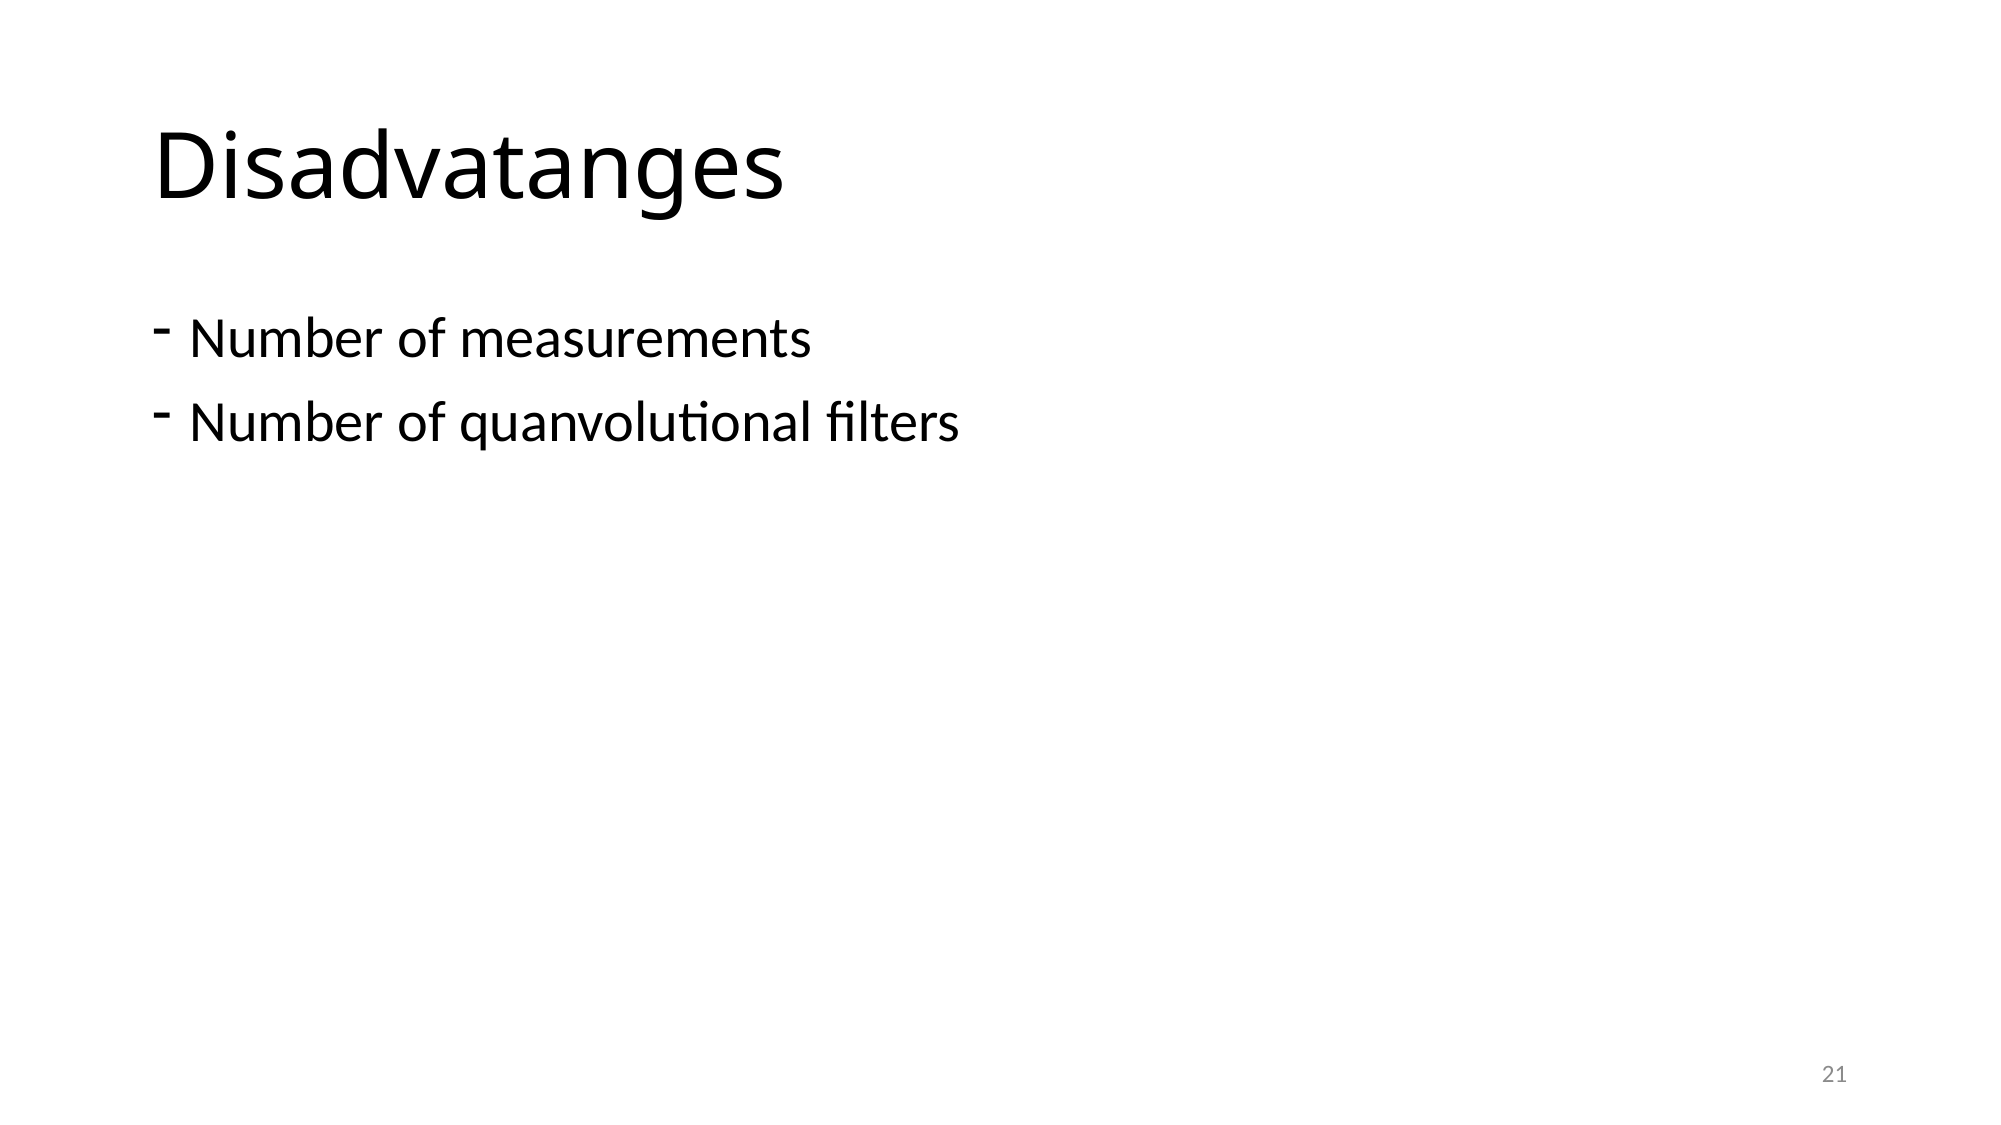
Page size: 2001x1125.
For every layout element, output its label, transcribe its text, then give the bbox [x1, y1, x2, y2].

slide_number 21 [1412, 1042, 1863, 1103]
title Disadvatanges [137, 59, 1863, 278]
list Number of measurements Number of quanvolutional filters [137, 299, 1863, 1014]
